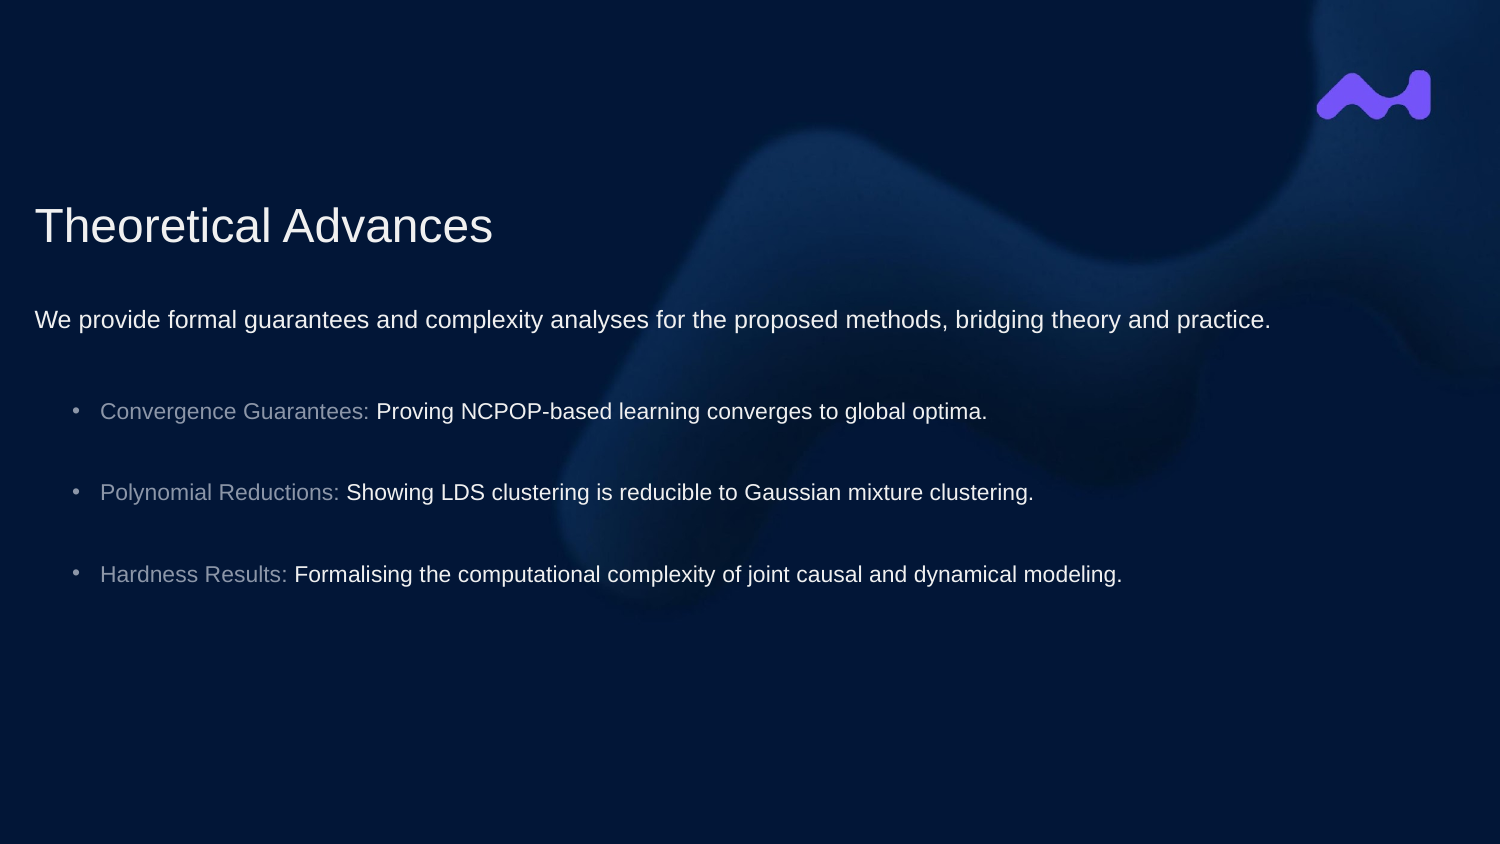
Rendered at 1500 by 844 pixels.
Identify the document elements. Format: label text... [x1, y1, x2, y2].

text_box Hardness Results: Formalising the computational complexity of joint causal and dynamical modeling. [72, 538, 1316, 602]
text_box Polynomial Reductions: Showing LDS clustering is reducible to Gaussian mixture clustering. [72, 457, 1316, 521]
text_box Theoretical Advances [34, 195, 1472, 252]
picture [0, 0, 1500, 844]
text_box Convergence Guarantees: Proving NCPOP-based learning converges to global optima. [72, 376, 1316, 439]
text_box We provide formal guarantees and complexity analyses for the proposed methods, bridging theory and practice. [34, 276, 1351, 352]
